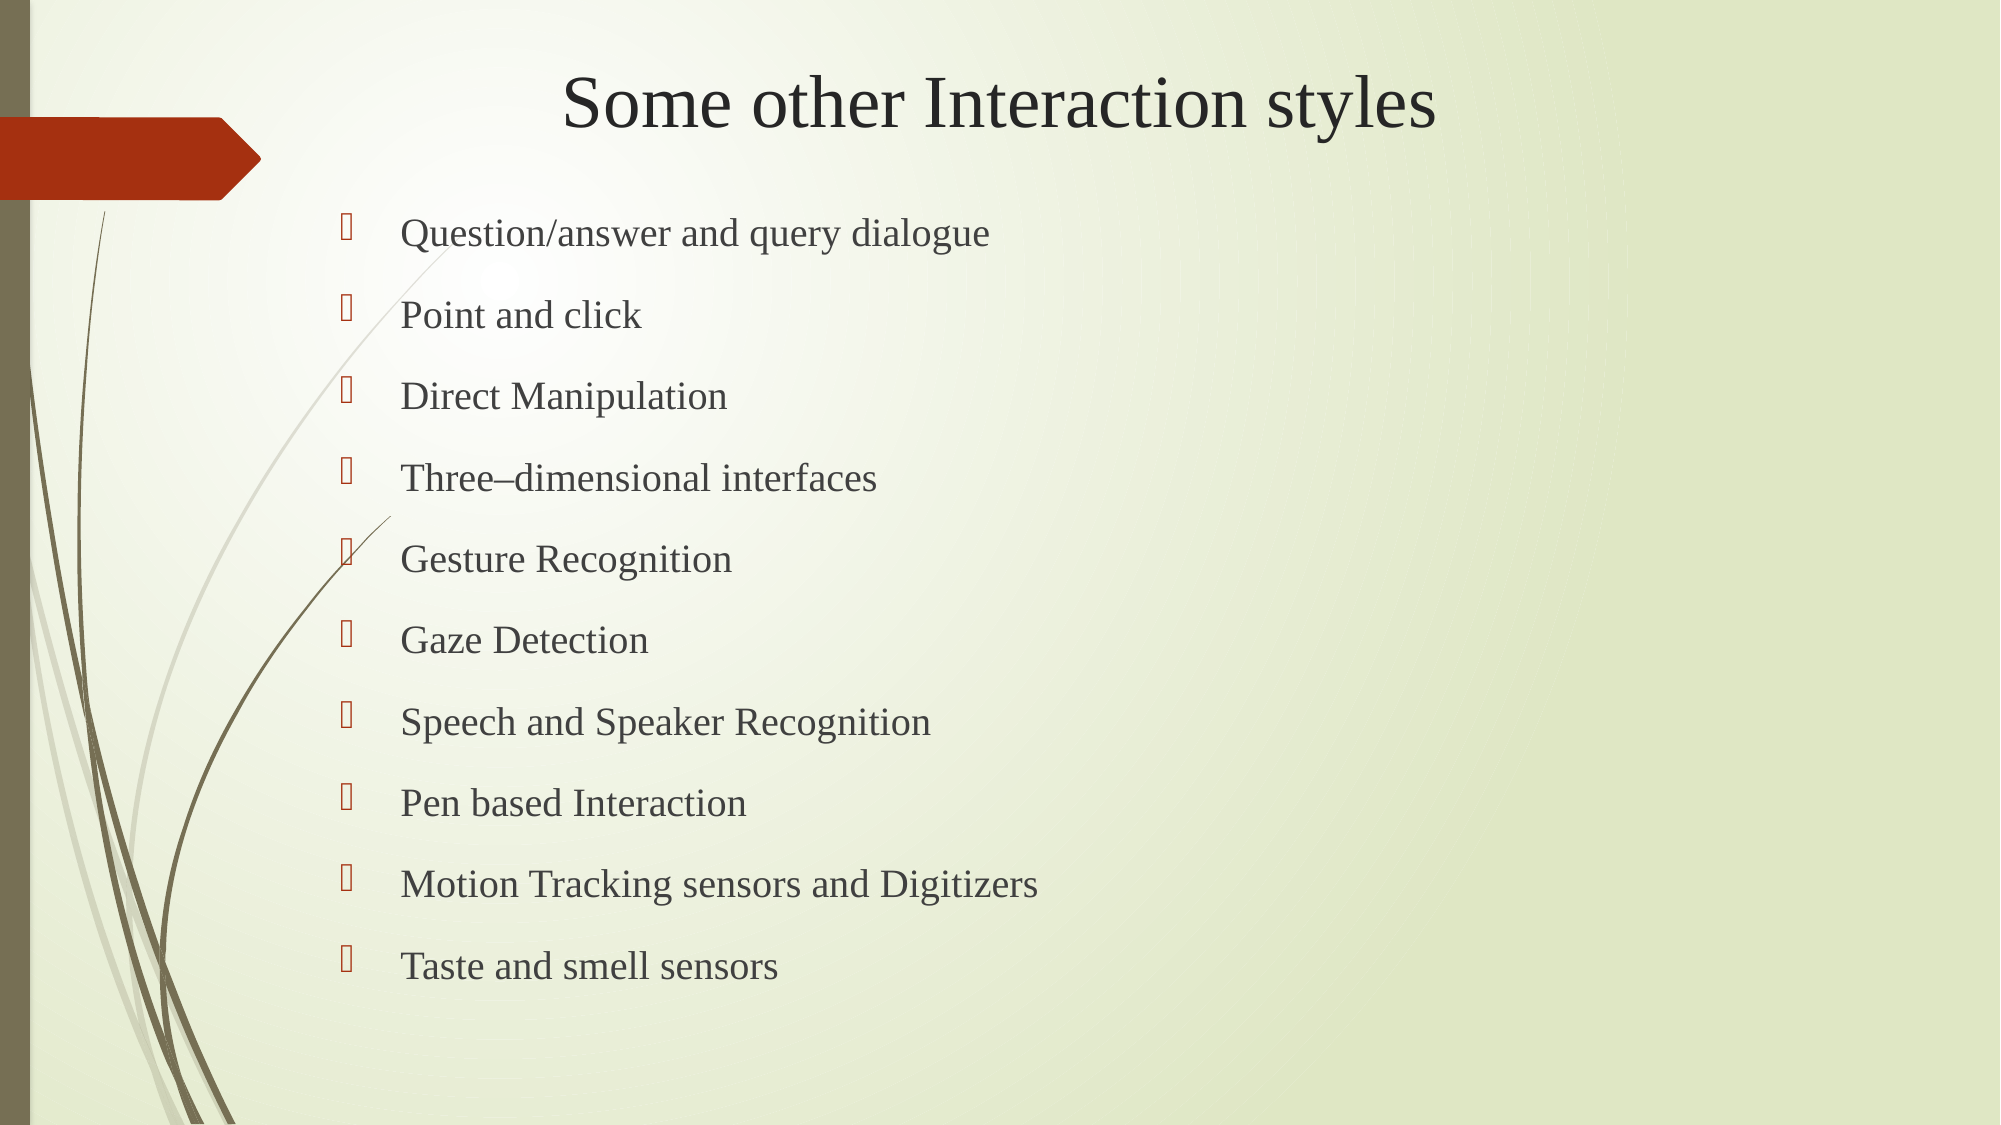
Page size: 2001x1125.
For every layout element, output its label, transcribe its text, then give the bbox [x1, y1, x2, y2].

list Question/answer and query dialogue Point and click Direct Manipulation Three–dimensional interfaces Gesture Recognition Gaze Detection Speech and Speaker Recognition Pen based Interaction Motion Tracking sensors and Digitizers Taste and smell sensors [324, 174, 1675, 1000]
title Some other Interaction styles [324, 45, 1675, 150]
